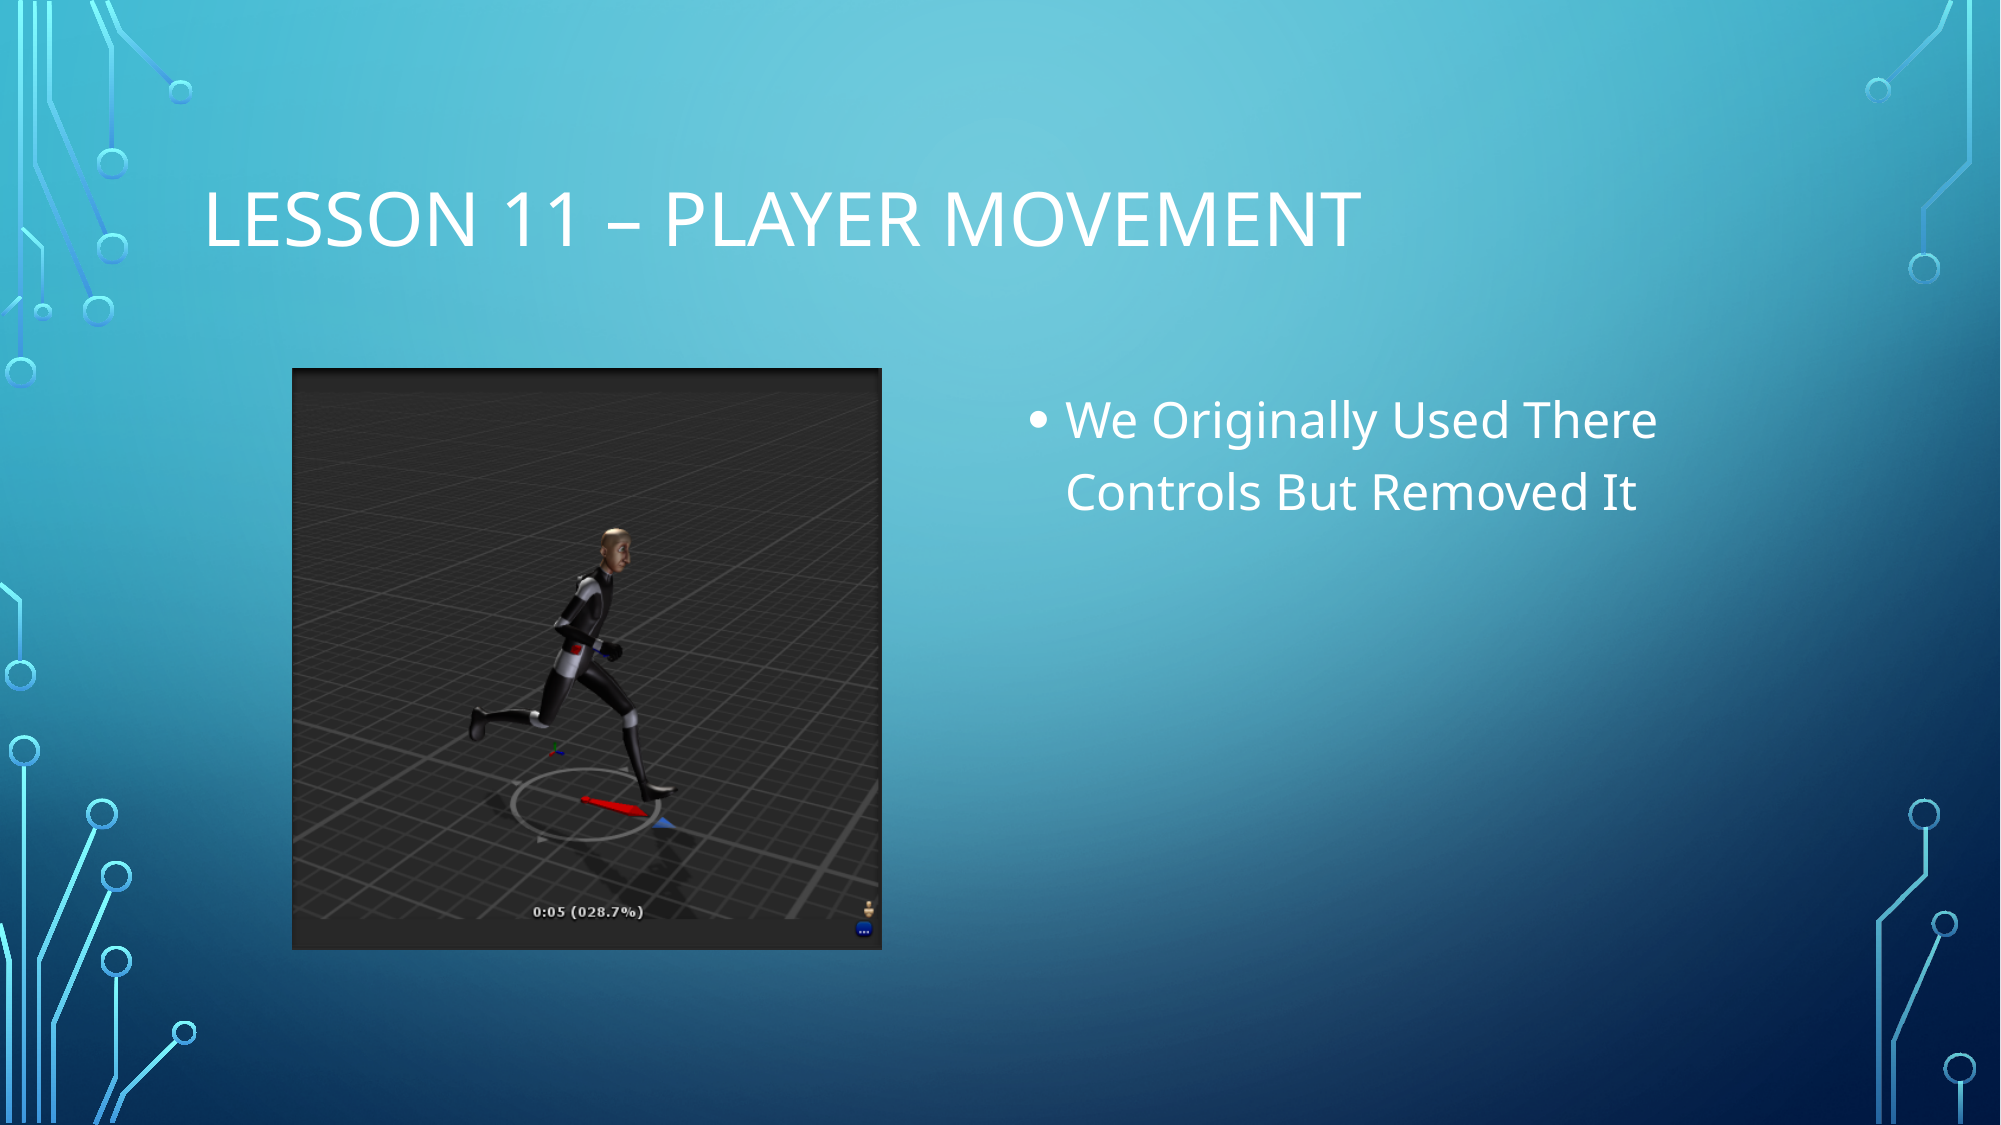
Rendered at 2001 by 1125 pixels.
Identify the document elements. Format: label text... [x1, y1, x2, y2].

title Lesson 11 – Player Movement [187, 101, 1813, 344]
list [292, 368, 883, 951]
list We Originally Used There Controls But Removed It [1012, 369, 1813, 950]
